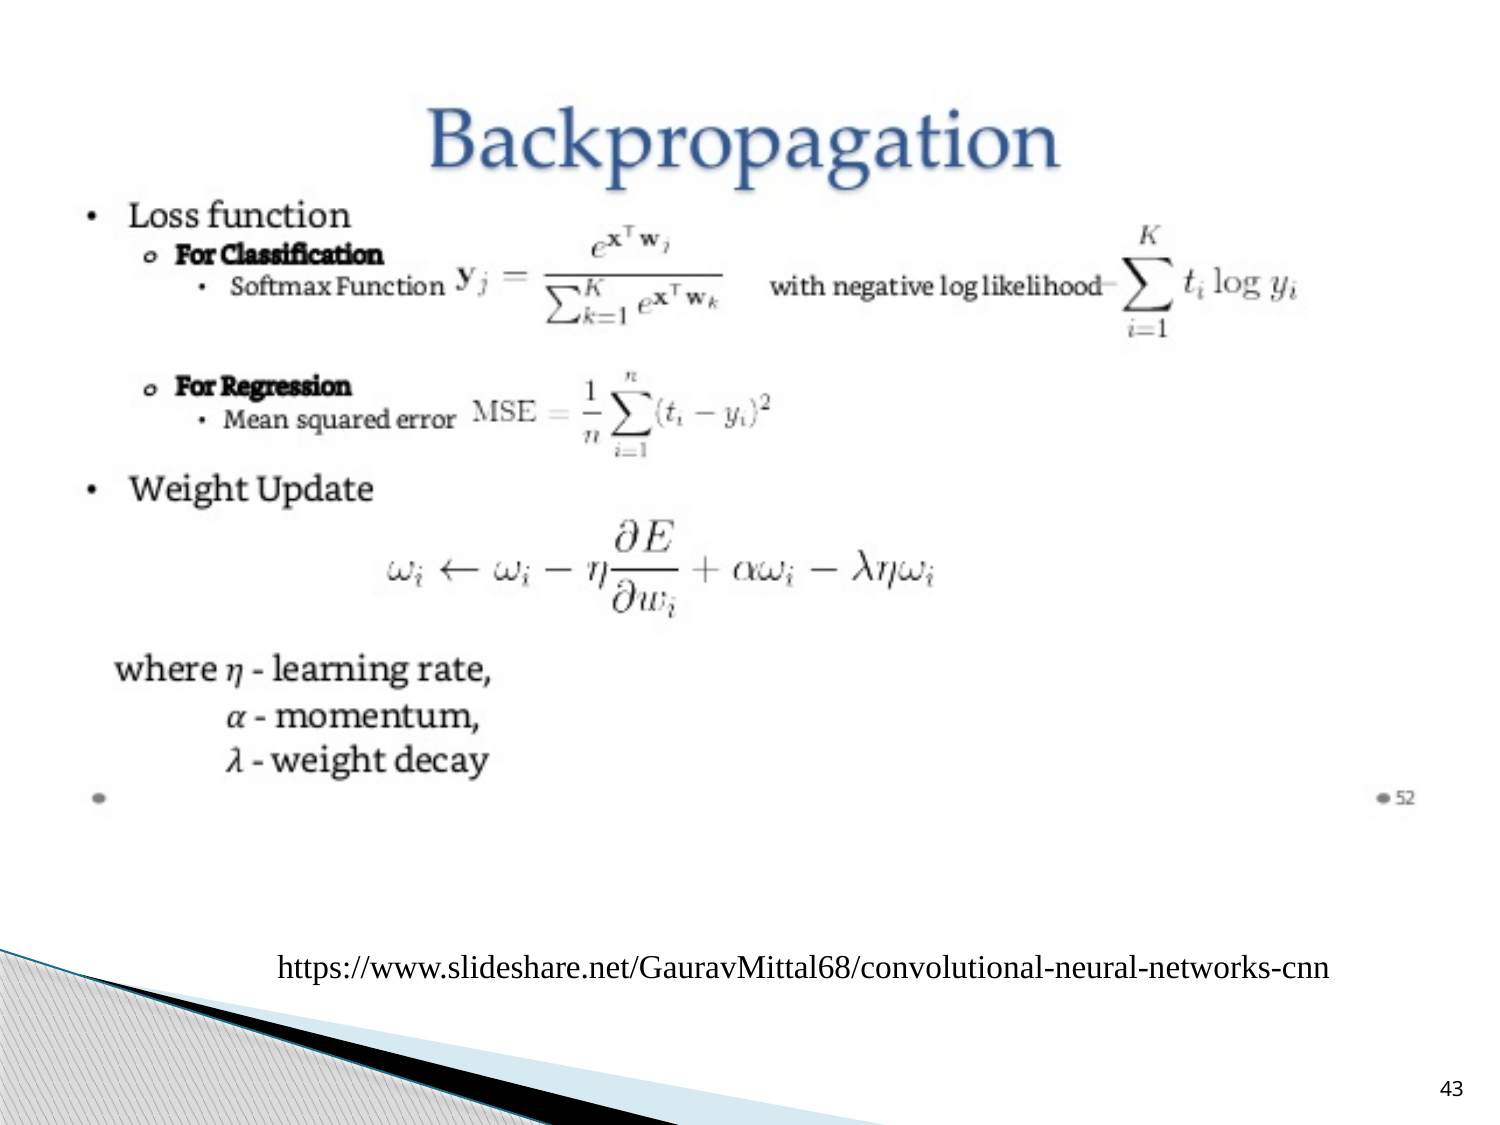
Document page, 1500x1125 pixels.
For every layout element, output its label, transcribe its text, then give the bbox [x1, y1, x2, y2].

text_box https://www.slideshare.net/GauravMittal68/convolutional-neural-networks-cnn [262, 937, 1463, 993]
slide_number 43 [1418, 1051, 1479, 1112]
picture [0, 0, 1489, 838]
